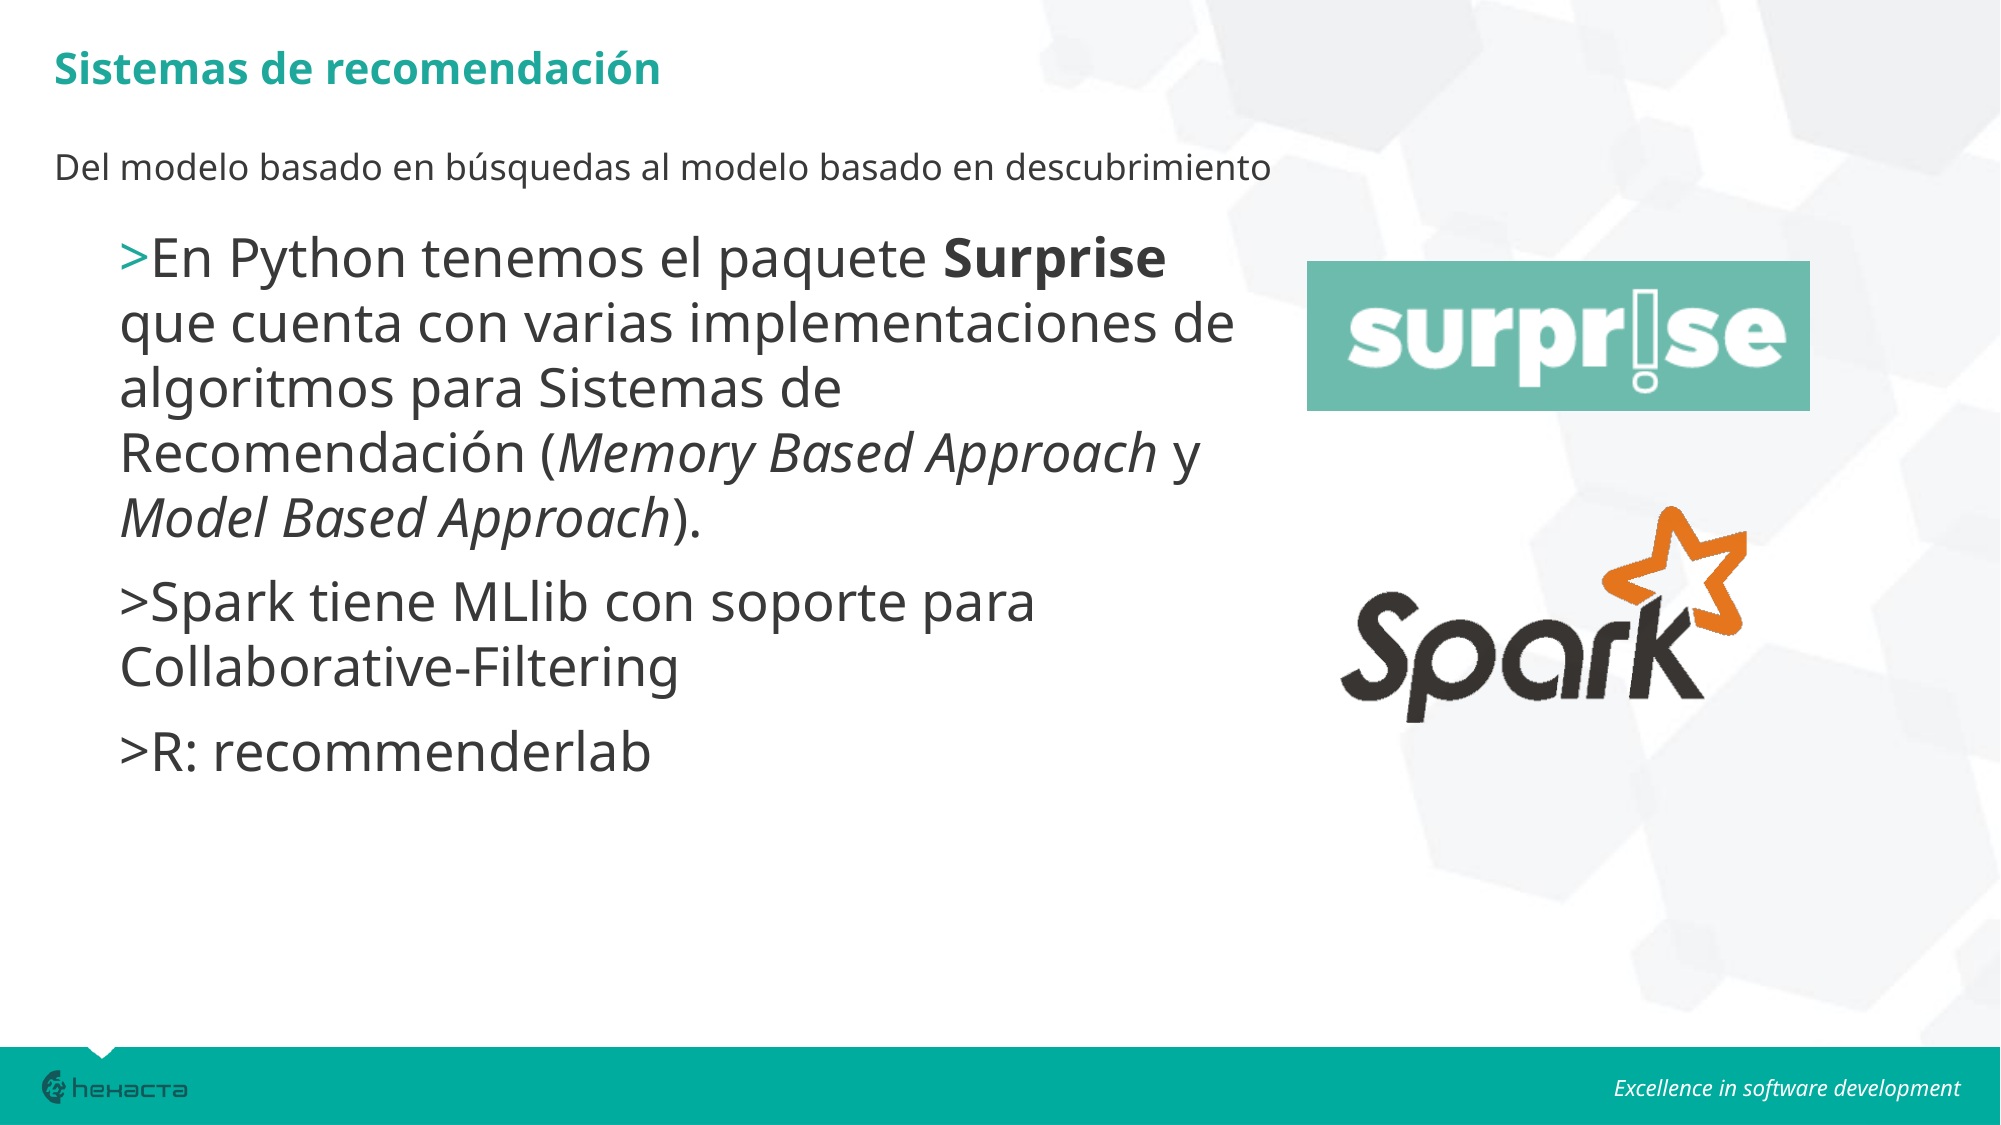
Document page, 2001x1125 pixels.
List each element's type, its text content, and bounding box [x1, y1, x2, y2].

text_box En Python tenemos el paquete Surprise que cuenta con varias implementaciones de algoritmos para Sistemas de Recomendación (Memory Based Approach y Model Based Approach). Spark tiene MLlib con soporte para Collaborative-Filtering R: recommenderlab [104, 215, 1277, 1023]
list Del modelo basado en búsquedas al modelo basado en descubrimiento [39, 137, 1961, 200]
picture [0, 0, 2001, 1125]
list Sistemas de recomendación [39, 43, 1961, 122]
